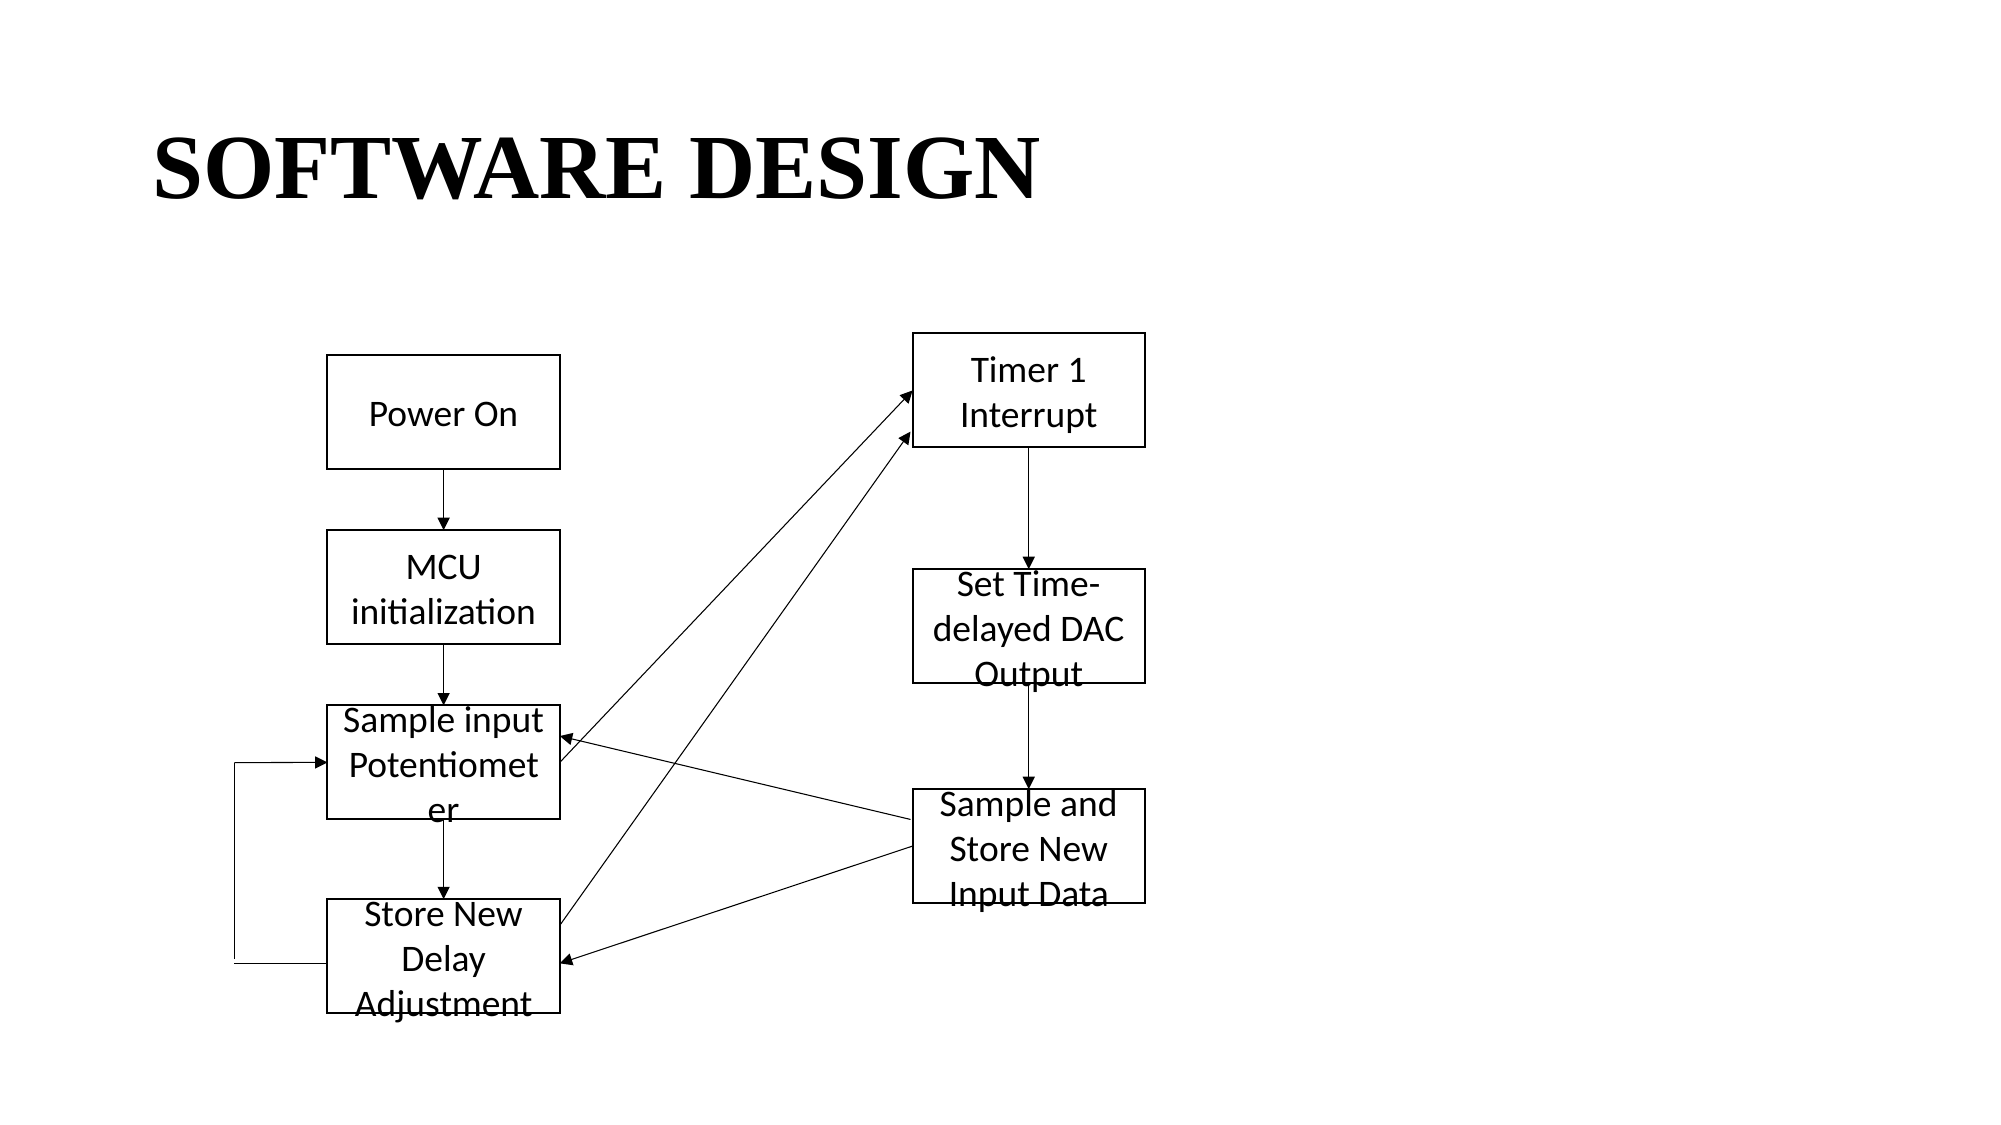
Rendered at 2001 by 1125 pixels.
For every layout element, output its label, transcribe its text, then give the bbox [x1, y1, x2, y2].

text_box MCU initialization [326, 529, 559, 645]
text_box Sample input Potentiometer [326, 704, 559, 820]
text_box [559, 846, 913, 964]
text_box Store New Delay Adjustment [326, 898, 561, 1014]
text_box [559, 390, 913, 763]
text_box Power On [326, 354, 561, 470]
text_box Set Time-delayed DAC Output [913, 568, 1146, 684]
text_box Sample and Store New Input Data [912, 788, 1146, 904]
title SOFTWARE DESIGN [137, 59, 1863, 278]
text_box Timer 1 Interrupt [912, 332, 1146, 448]
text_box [559, 431, 911, 926]
